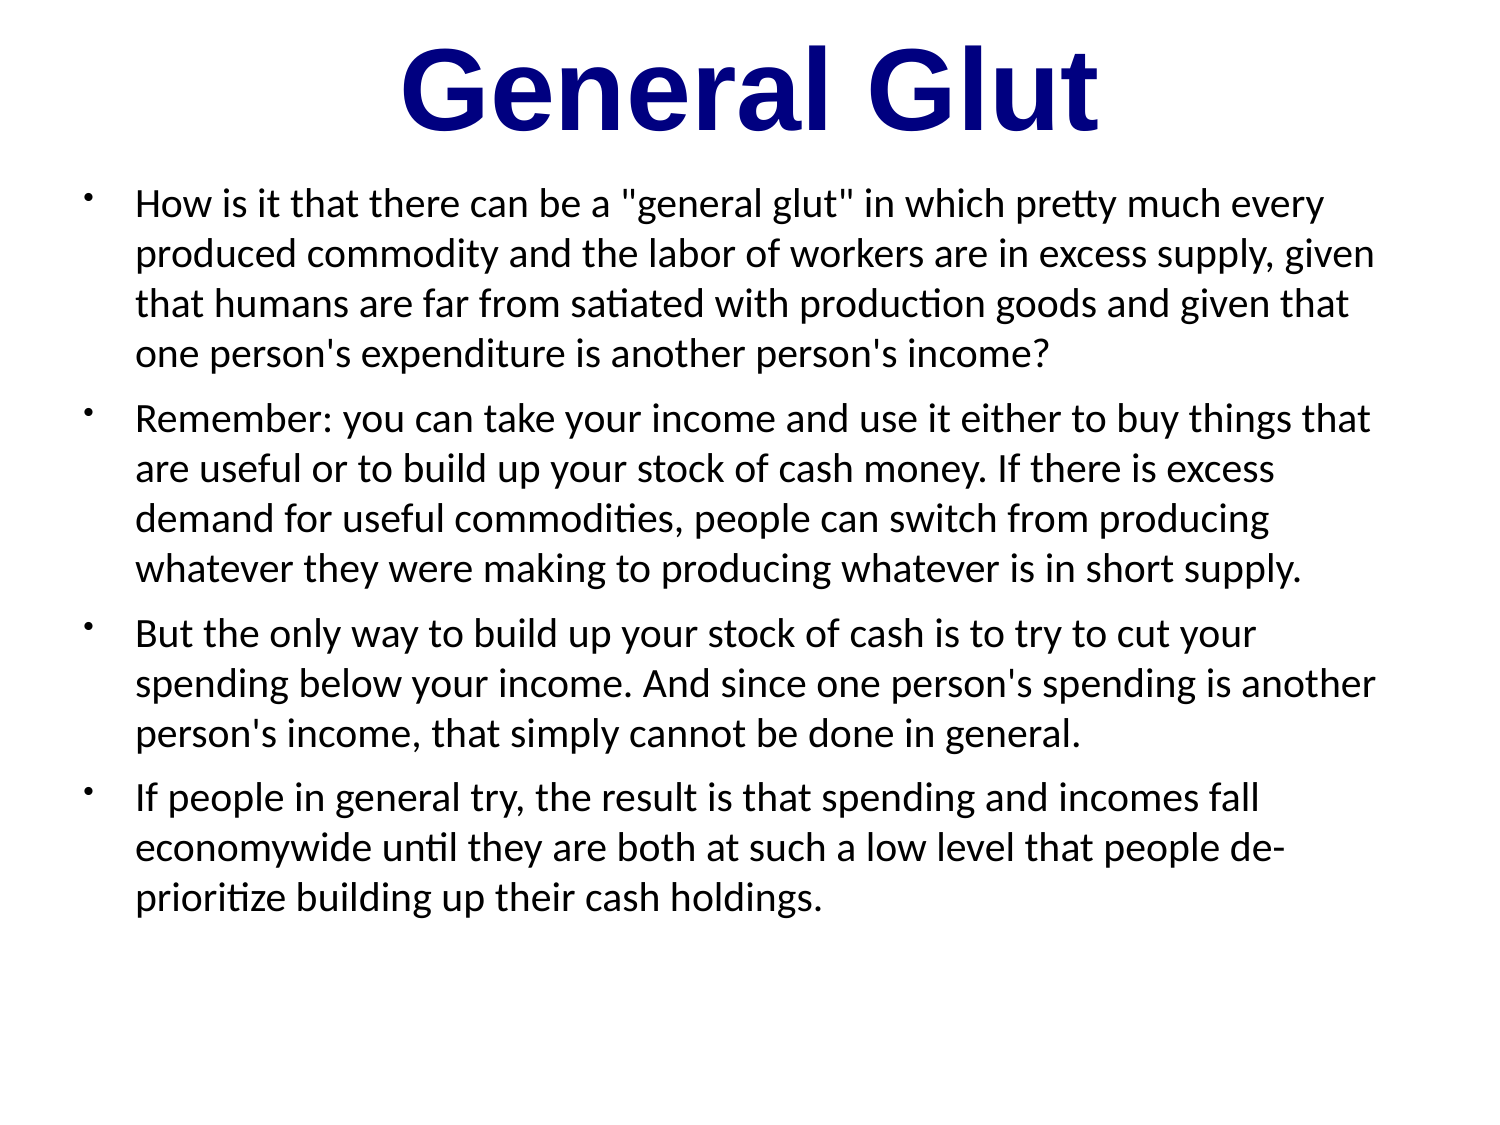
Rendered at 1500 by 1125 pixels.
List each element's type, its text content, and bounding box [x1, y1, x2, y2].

list How is it that there can be a "general glut" in which pretty much every produced commodity and the labor of workers are in excess supply, given that humans are far from satiated with production goods and given that one person's expenditure is another person's income? Remember: you can take your income and use it either to buy things that are useful or to build up your stock of cash money. If there is excess demand for useful commodities, people can switch from producing whatever they were making to producing whatever is in short supply. But the only way to build up your stock of cash is to try to cut your spending below your income. And since one person's spending is another person's income, that simply cannot be done in general. If people in general try, the result is that spending and incomes fall economywide until they are both at such a low level that people de-prioritize building up their cash holdings. [74, 167, 1426, 1029]
title General Glut [74, 0, 1426, 167]
